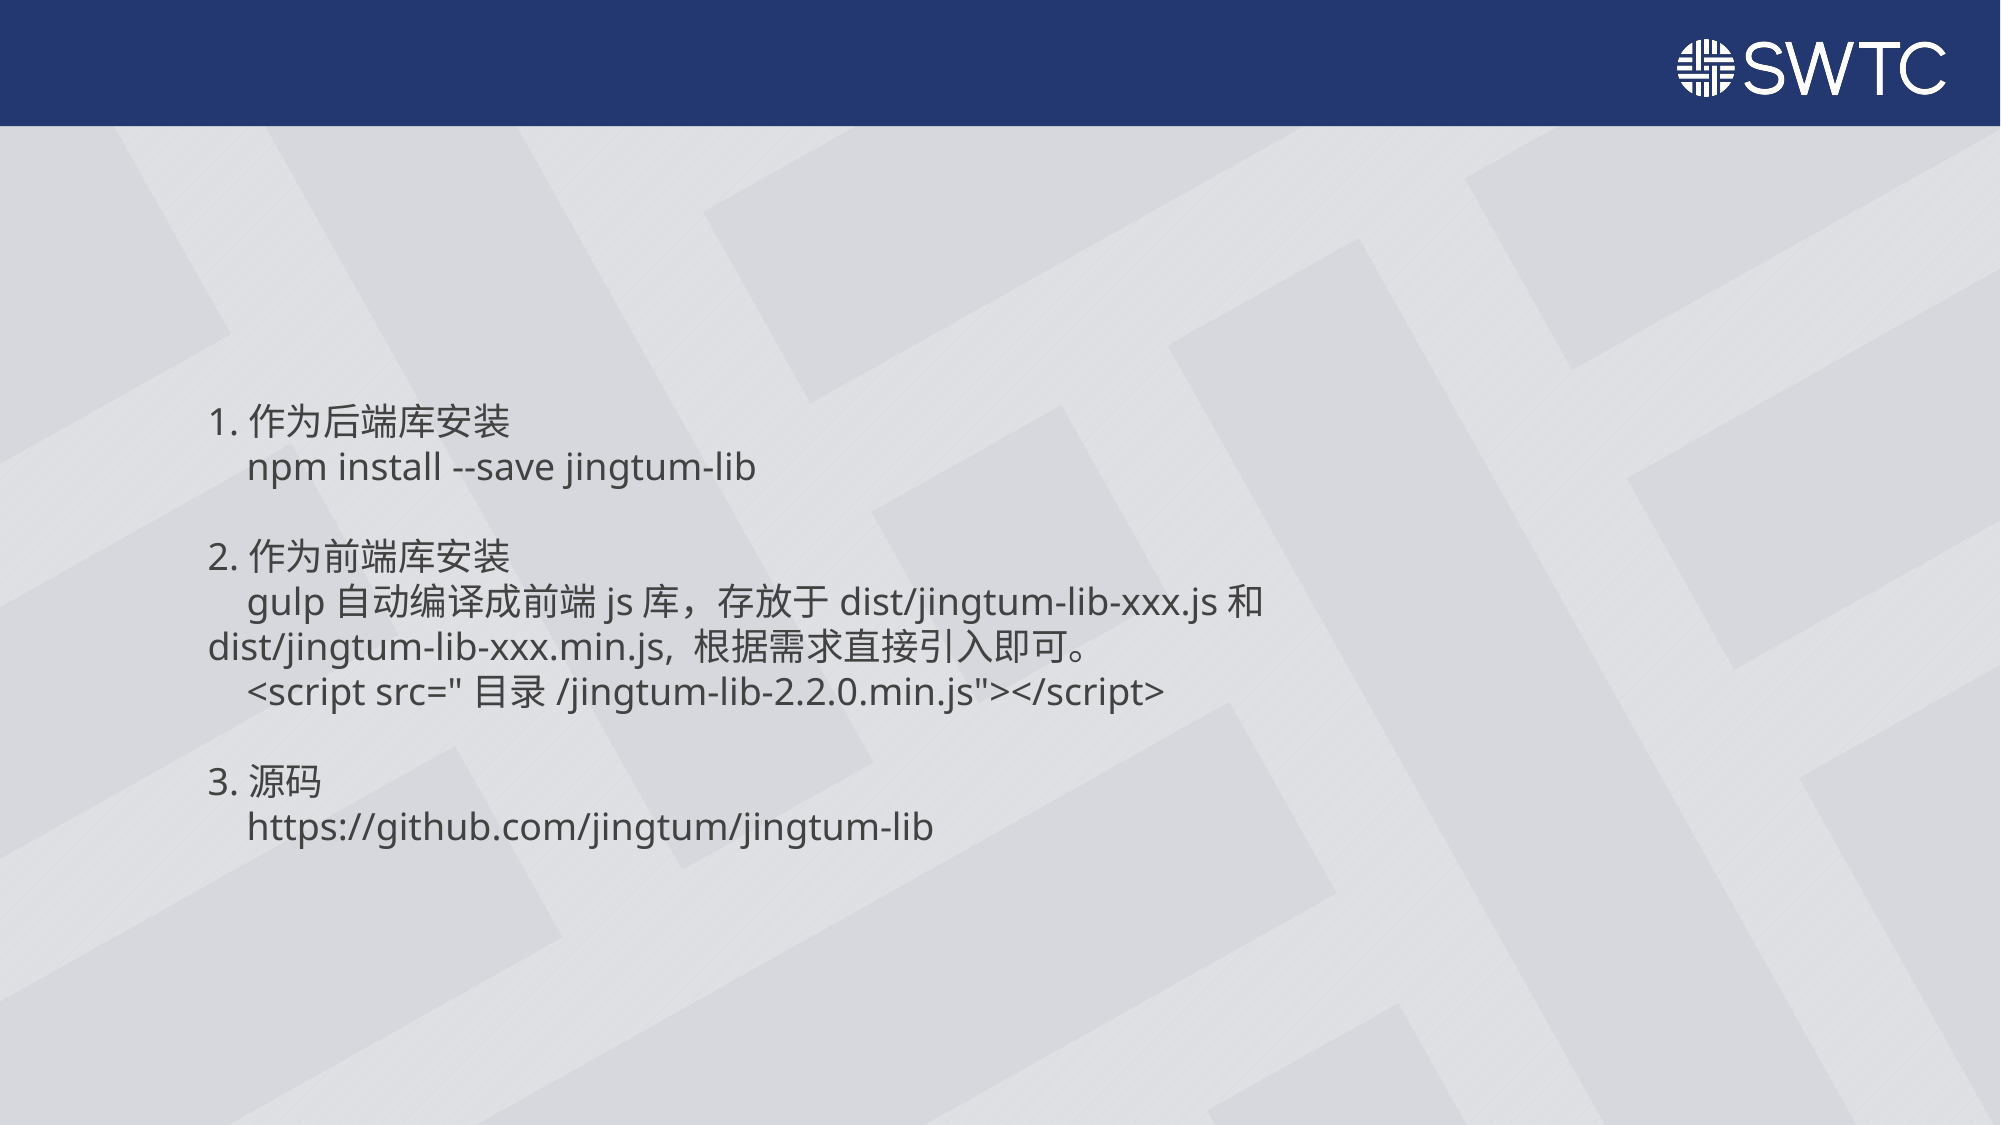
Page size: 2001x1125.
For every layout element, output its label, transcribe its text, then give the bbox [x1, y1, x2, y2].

text_box 1.作为后端库安装 npm install --save jingtum-lib 2.作为前端库安装 gulp自动编译成前端js库，存放于dist/jingtum-lib-xxx.js和dist/jingtum-lib-xxx.min.js, 根据需求直接引入即可。 <script src="目录/jingtum-lib-2.2.0.min.js"></script> 3.源码 https://github.com/jingtum/jingtum-lib [192, 345, 1349, 900]
